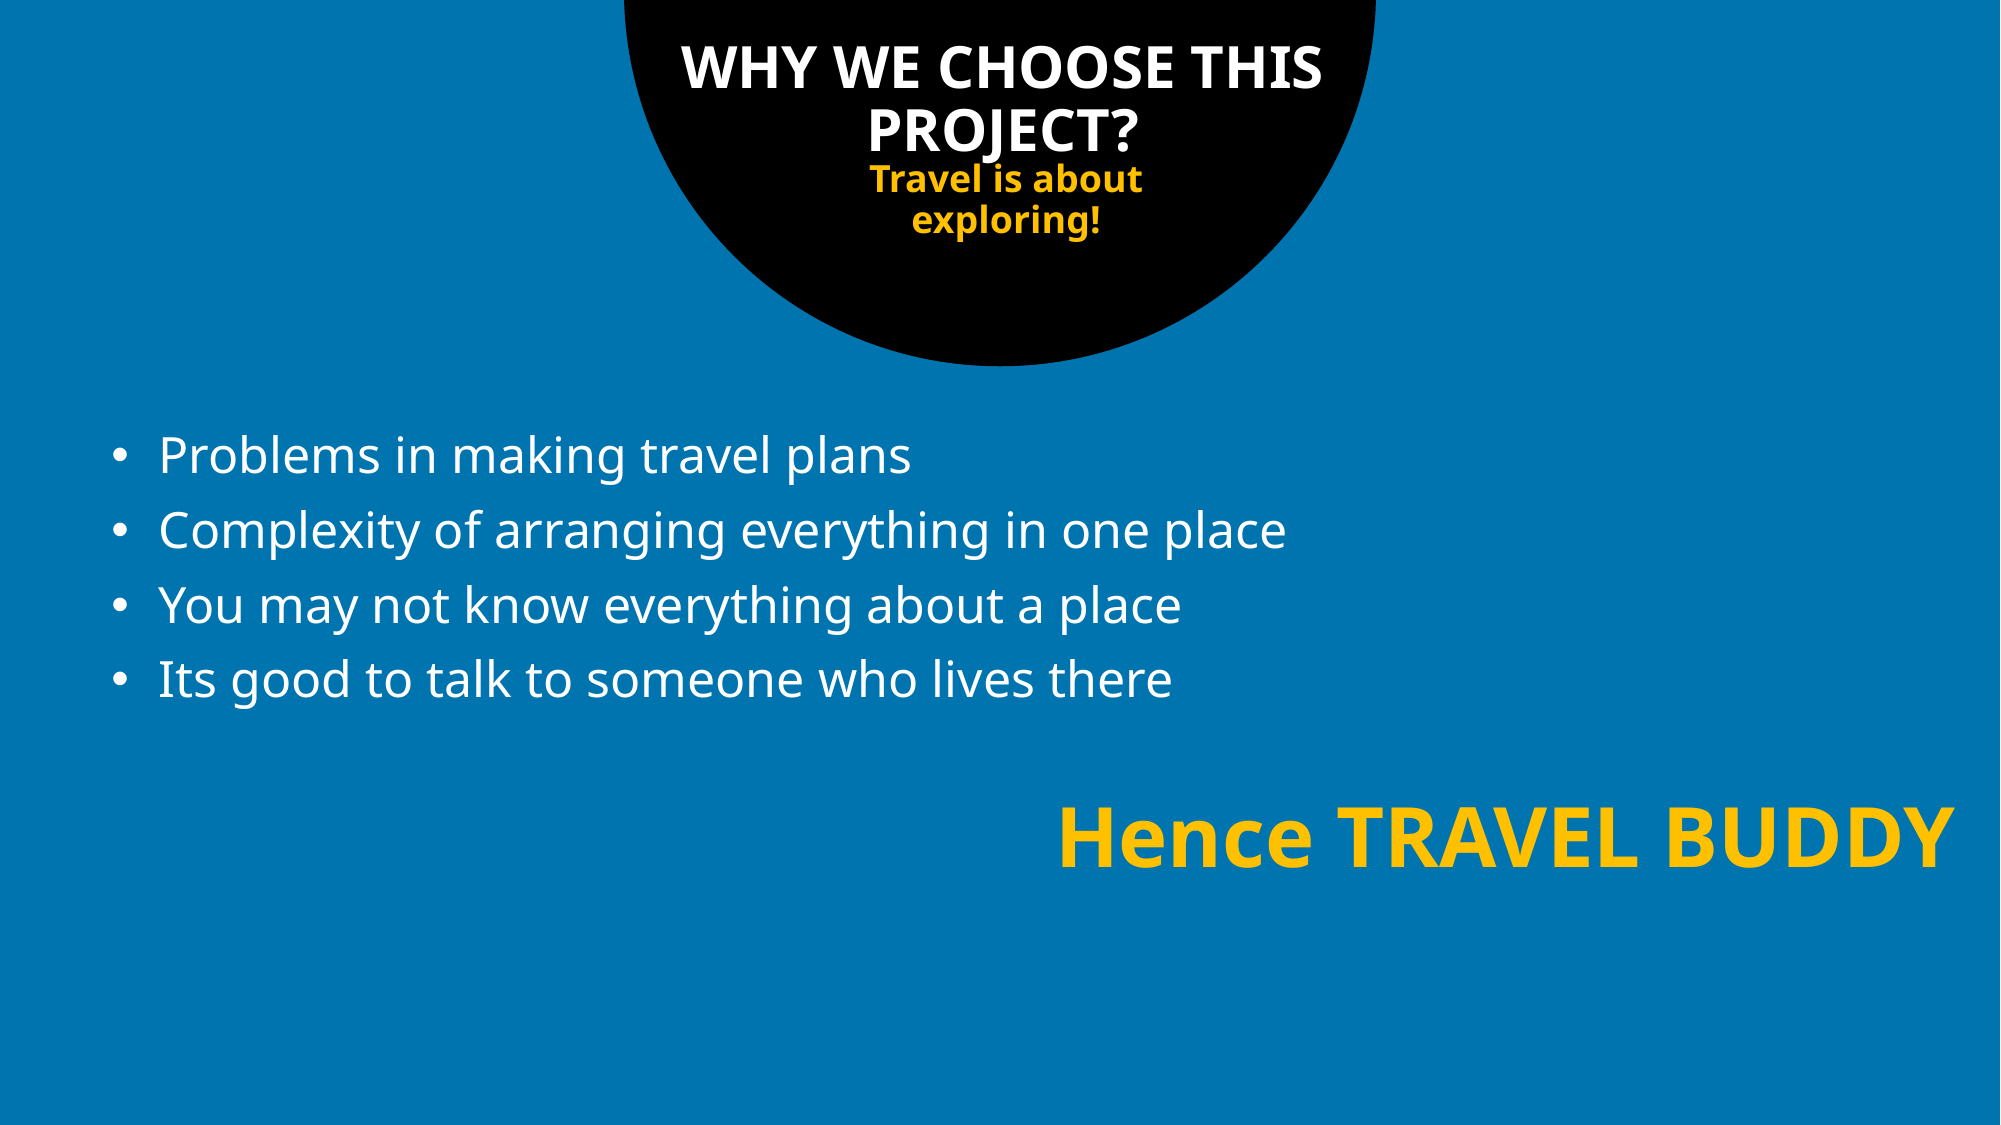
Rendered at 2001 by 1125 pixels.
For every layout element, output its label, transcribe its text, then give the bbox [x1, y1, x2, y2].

list Travel is about exploring! [764, 172, 1248, 229]
list WHY WE CHOOSE THIS PROJECT? [643, 30, 1362, 173]
list Problems in making travel plans Complexity of arranging everything in one place You may not know everything about a place Its good to talk to someone who lives there [36, 422, 1949, 795]
text_box Hence TRAVEL BUDDY [896, 788, 2000, 893]
